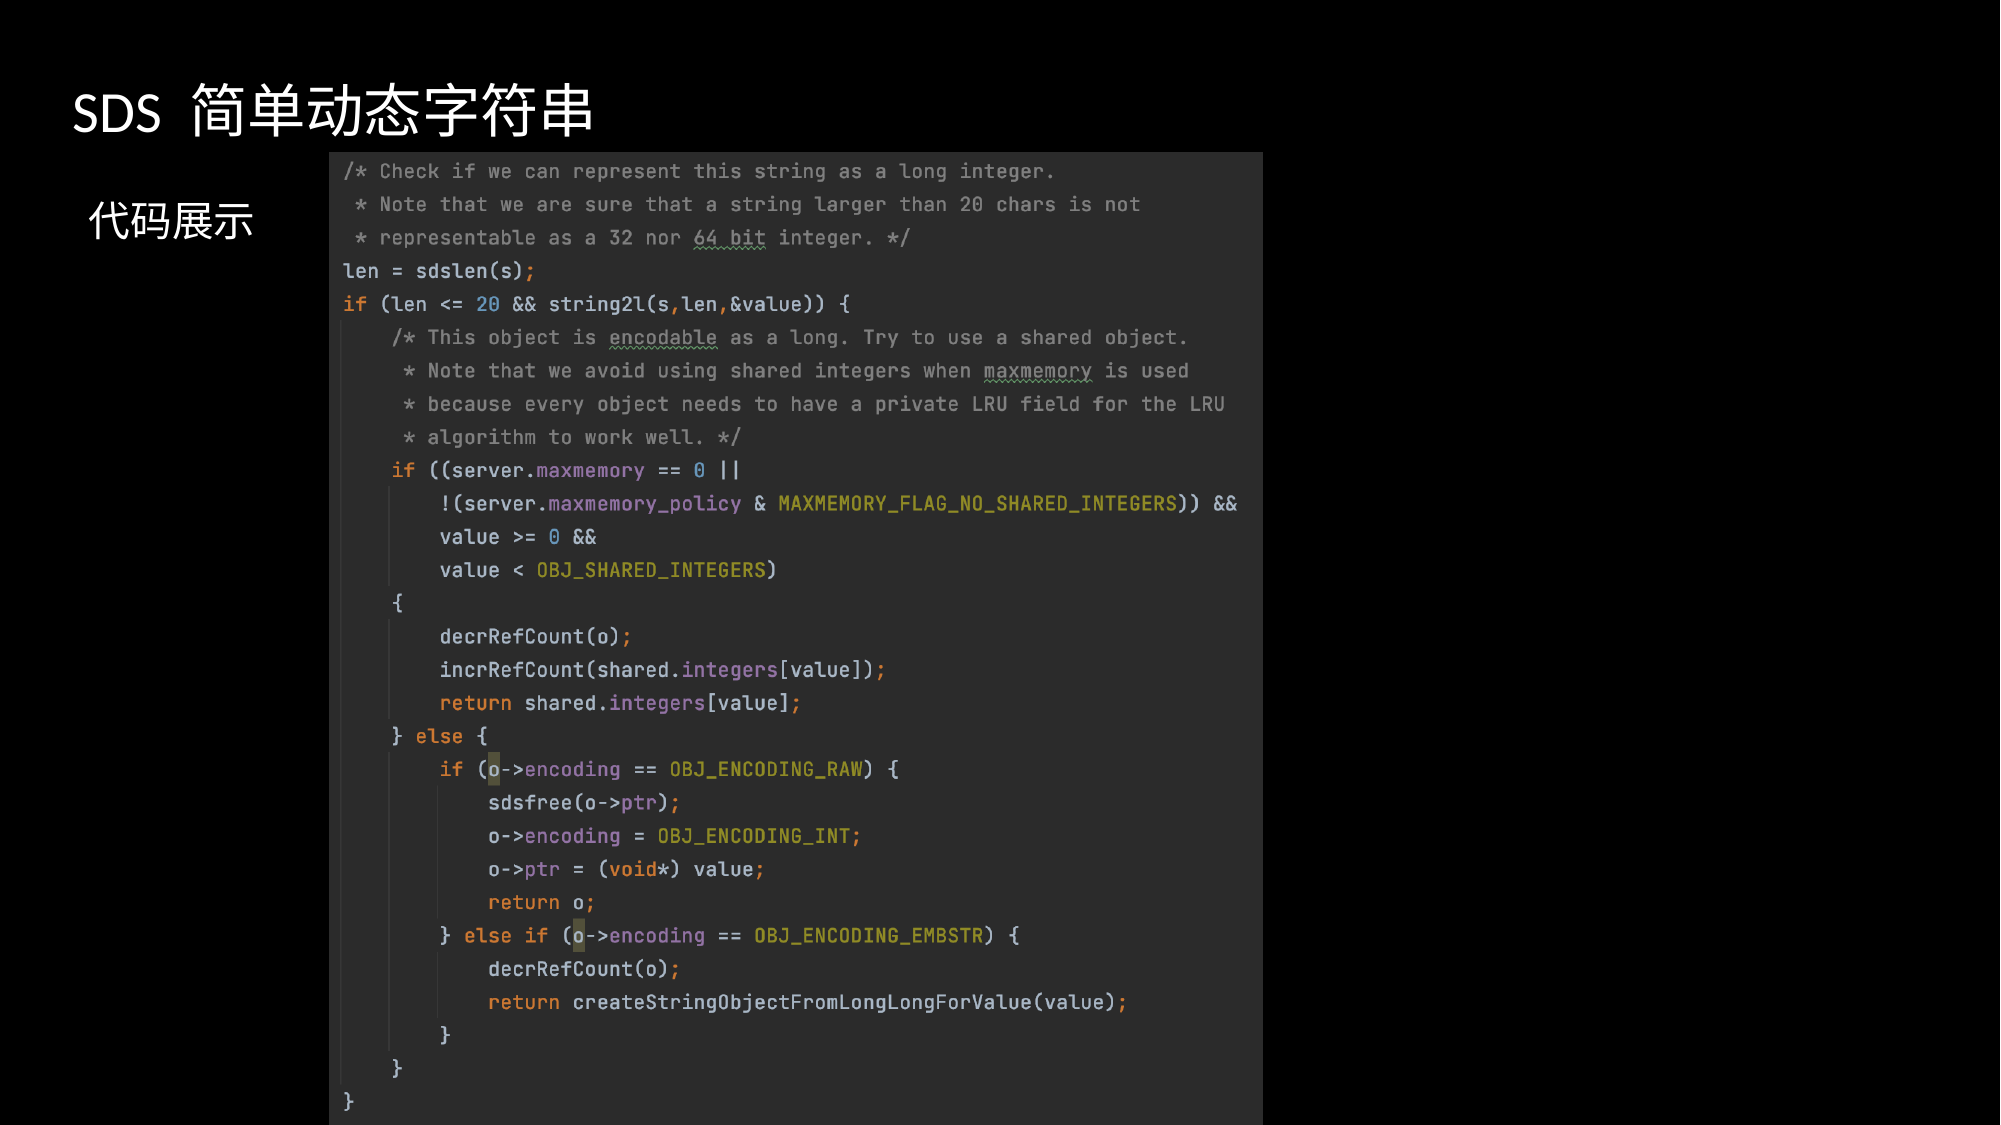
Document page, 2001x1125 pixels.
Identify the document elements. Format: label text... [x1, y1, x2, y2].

text_box 代码展示 [73, 187, 328, 302]
text_box SDS 简单动态字符串 [58, 66, 1448, 152]
picture [328, 152, 1263, 1125]
